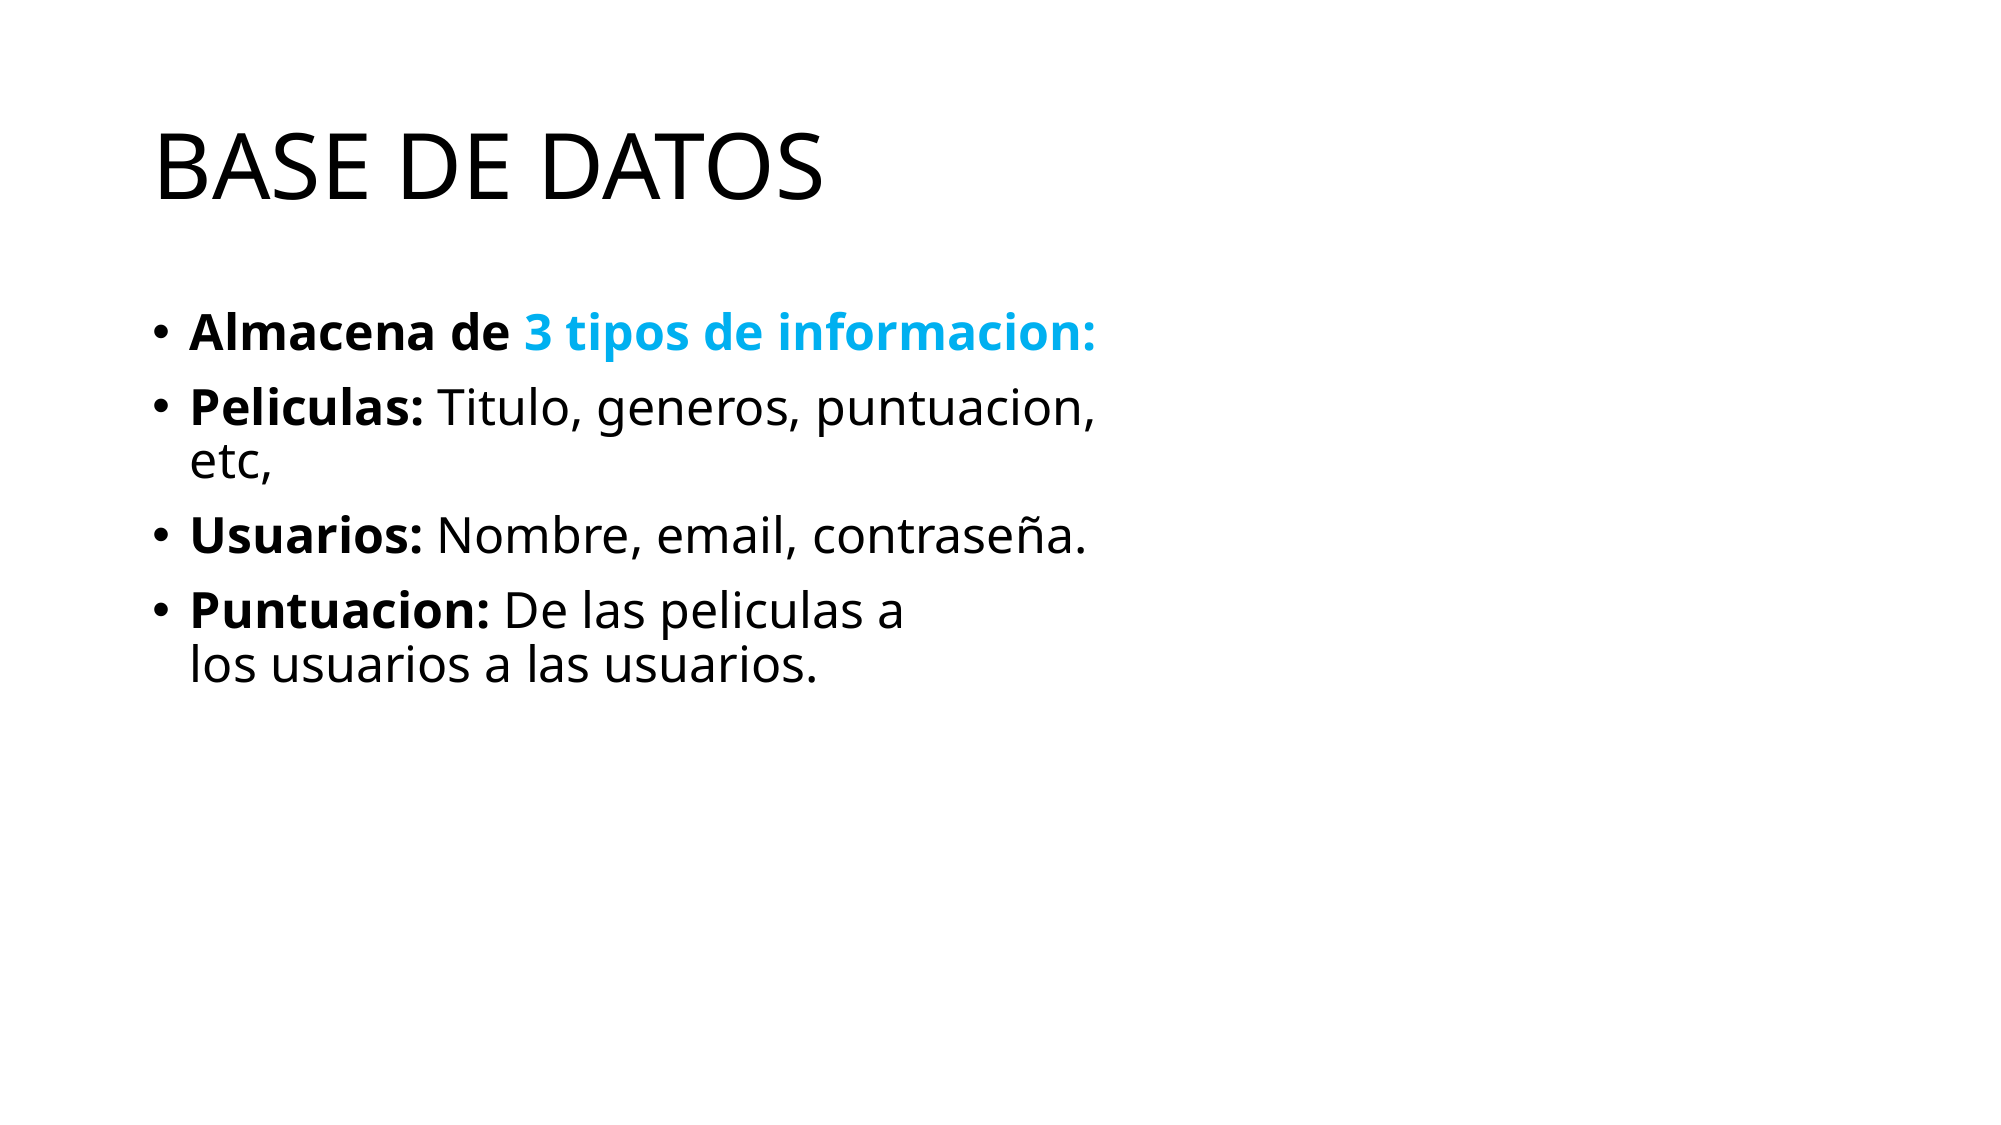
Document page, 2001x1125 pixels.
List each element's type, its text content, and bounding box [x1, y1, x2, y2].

title BASE DE DATOS [137, 59, 1931, 280]
list Almacena de 3 tipos de informacion: Peliculas: Titulo, generos, puntuacion, etc, Usuarios: Nombre, email, contraseña. Puntuacion: De las peliculas a los usuarios a las usuarios. [137, 299, 1167, 1014]
